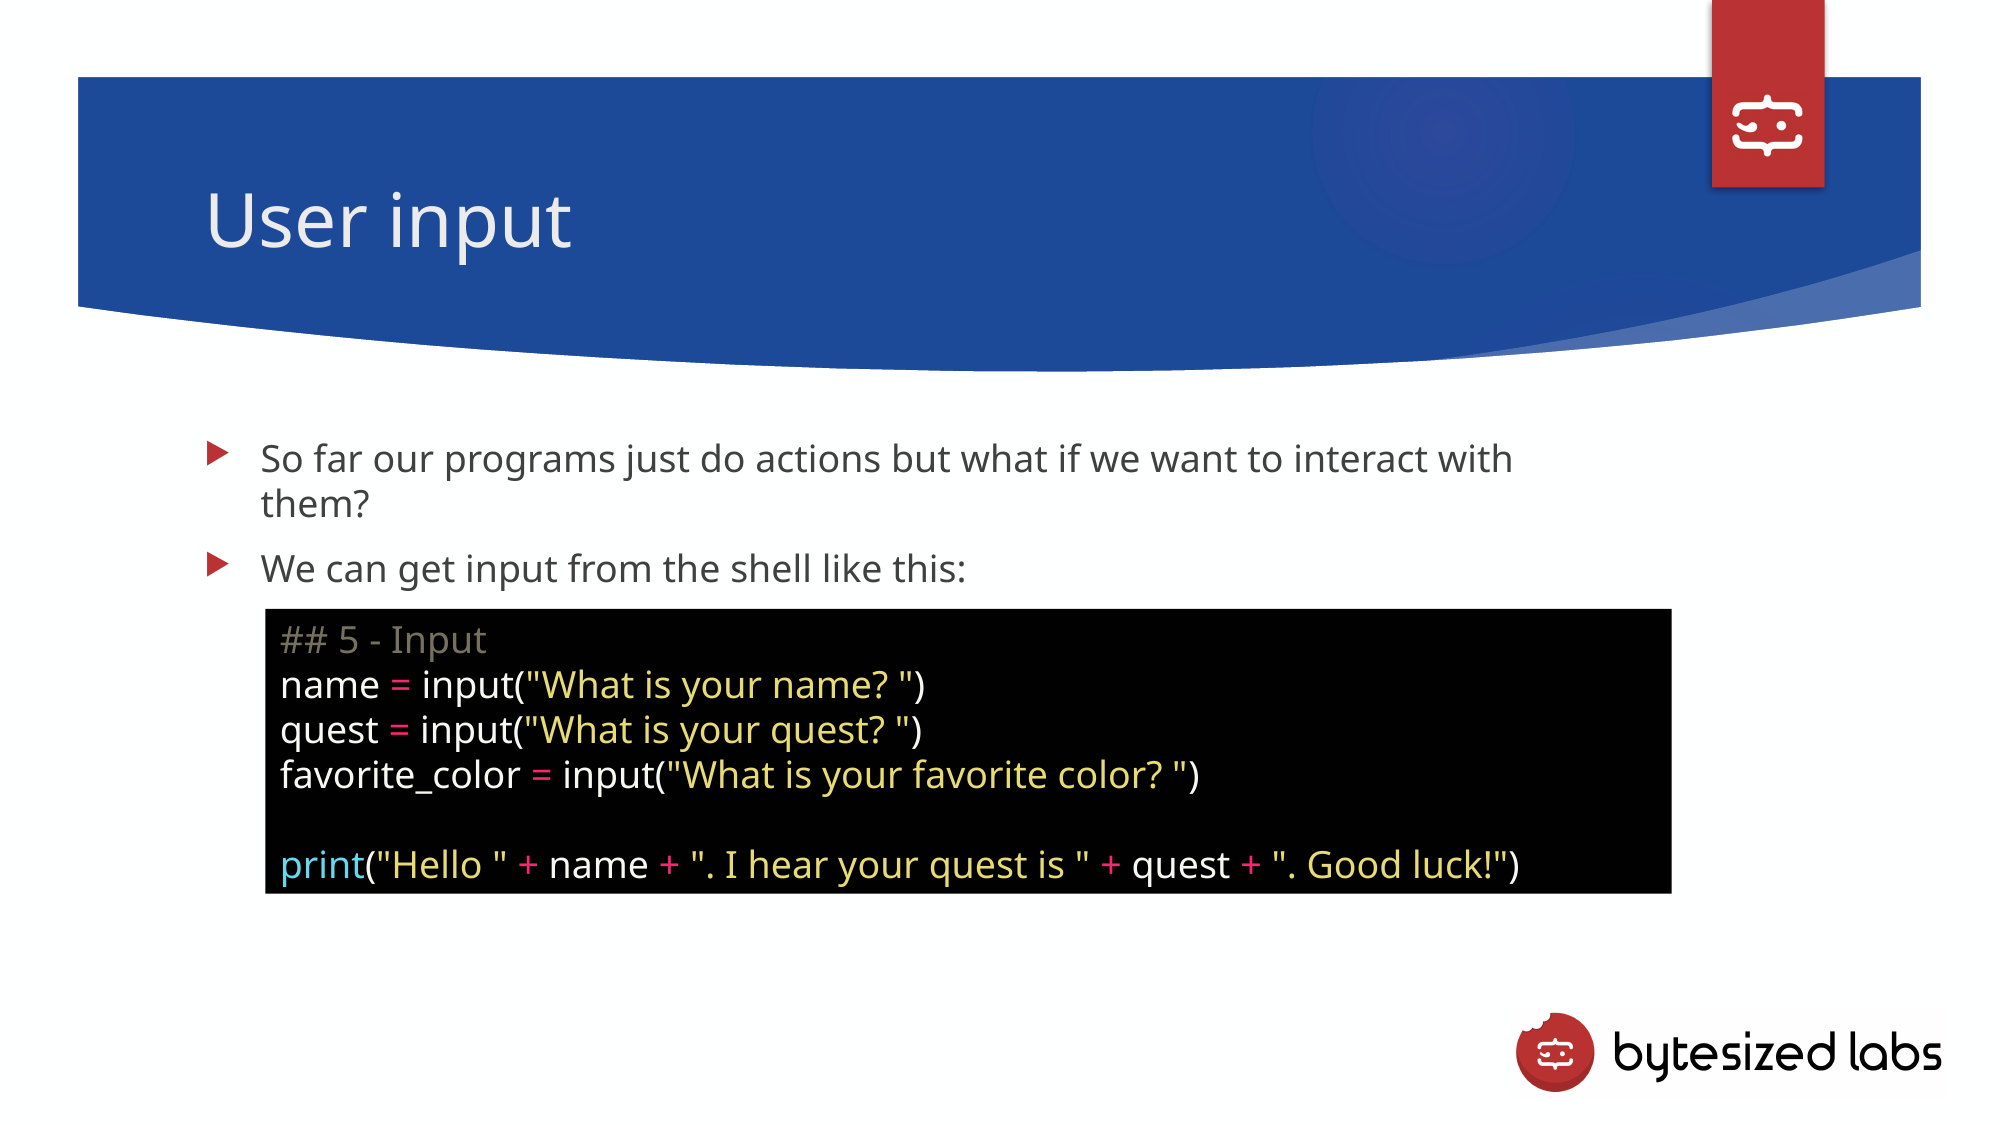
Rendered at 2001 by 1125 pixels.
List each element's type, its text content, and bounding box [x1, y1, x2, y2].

list So far our programs just do actions but what if we want to interact with them? We can get input from the shell like this: [189, 427, 1638, 988]
text_box ## 5 - Input name = input("What is your name? ") quest = input("What is your quest? ") favorite_color = input("What is your favorite color? ") print("Hello " + name + ". I hear your quest is " + quest + ". Good luck!") [265, 608, 1672, 894]
picture [1727, 92, 1807, 160]
title User input [189, 159, 1627, 276]
picture [1509, 1007, 1947, 1099]
